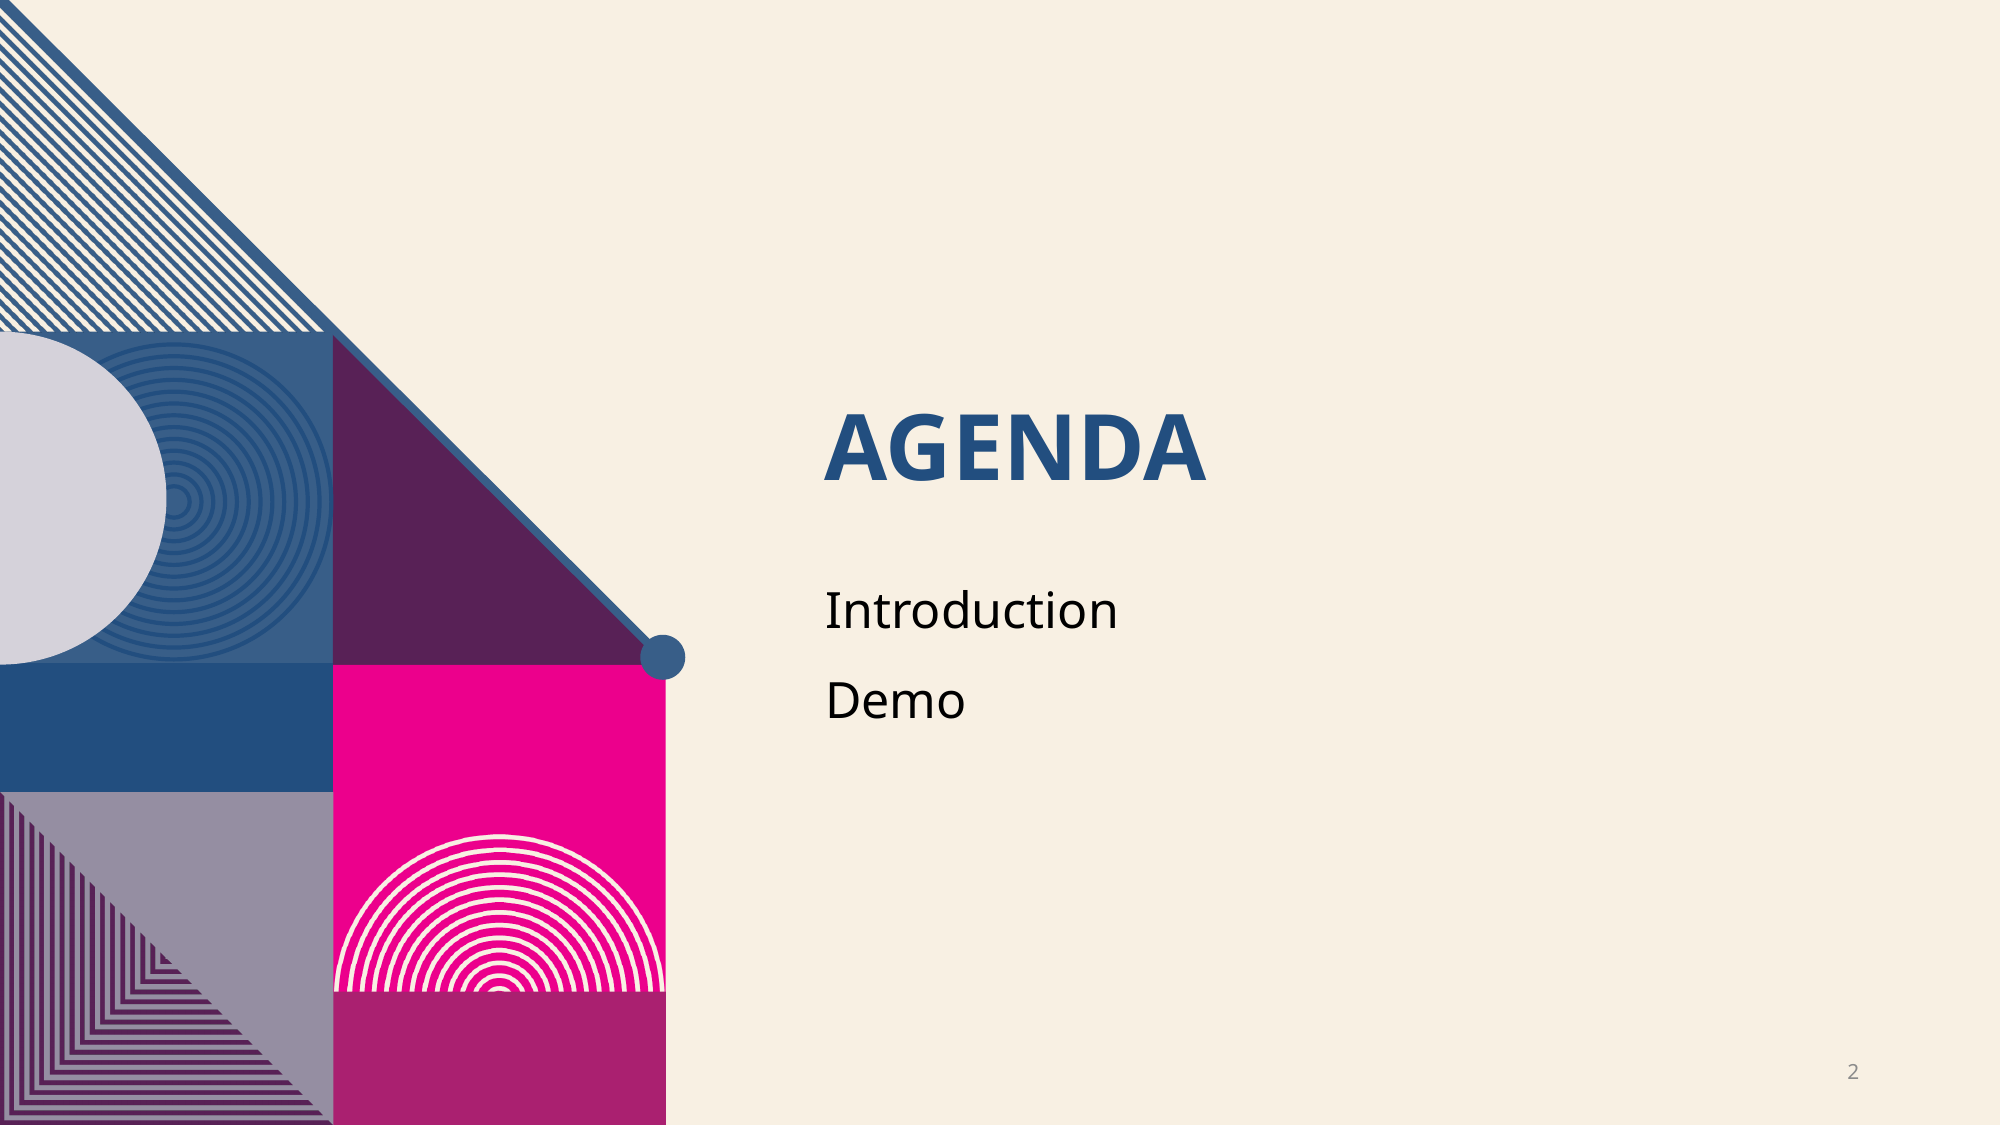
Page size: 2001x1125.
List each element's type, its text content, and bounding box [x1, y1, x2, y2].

picture [334, 834, 665, 991]
picture [0, 792, 333, 1125]
list Introduction Demo [810, 541, 1850, 980]
picture [0, 4, 330, 333]
title Agenda [809, 70, 1850, 509]
slide_number 2 [1799, 1042, 1875, 1103]
picture [10, 0, 332, 321]
